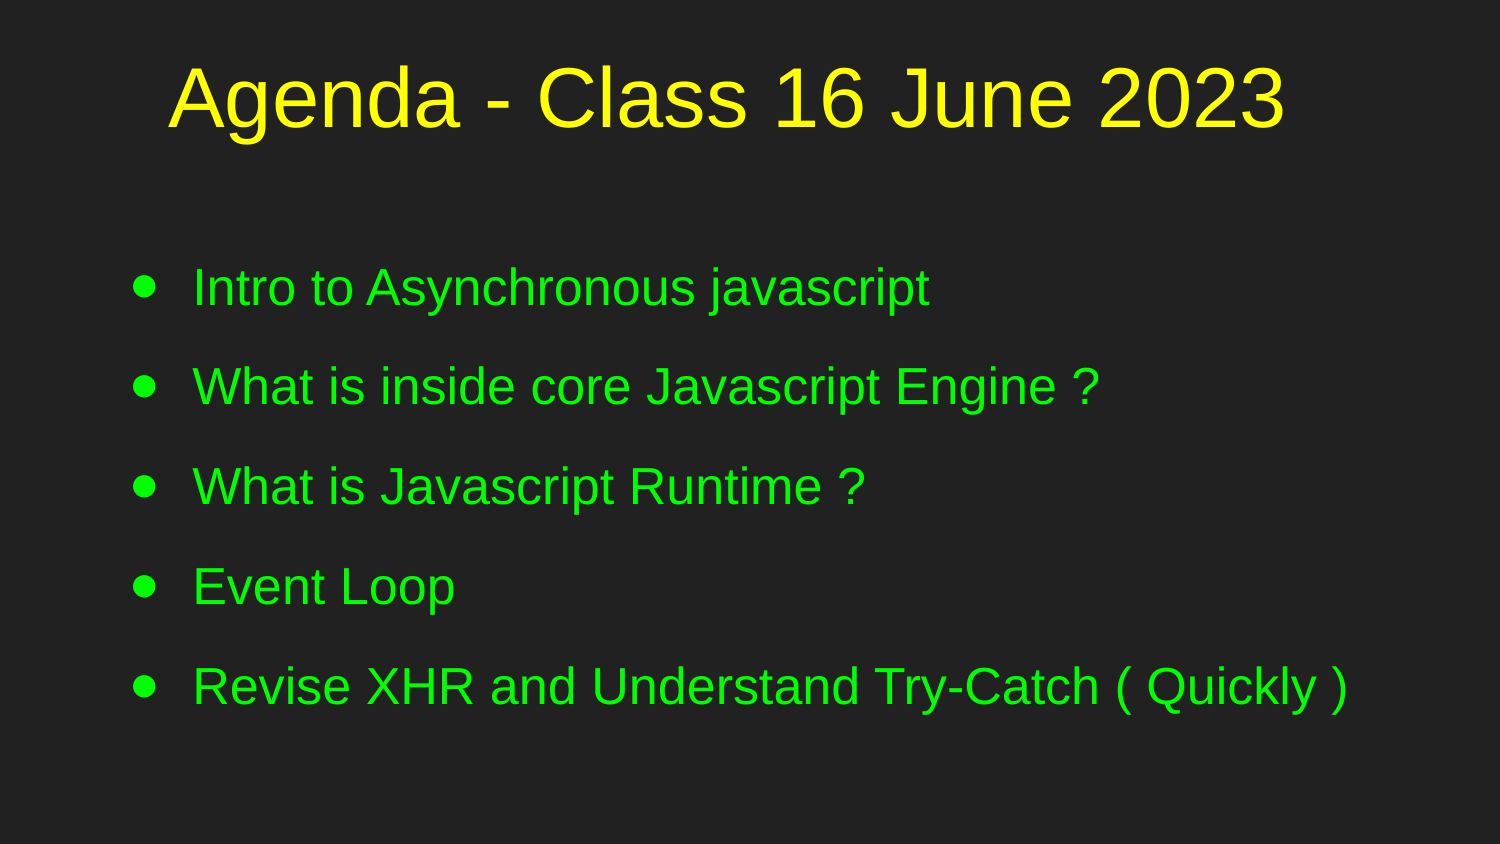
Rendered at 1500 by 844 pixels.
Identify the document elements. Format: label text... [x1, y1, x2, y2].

title Agenda - Class 16 June 2023 [29, 100, 1427, 278]
subtitle Intro to Asynchronous javascript What is inside core Javascript Engine ? What is Javascript Runtime ? Event Loop Revise XHR and Understand Try-Catch ( Quickly ) [102, 187, 1500, 657]
